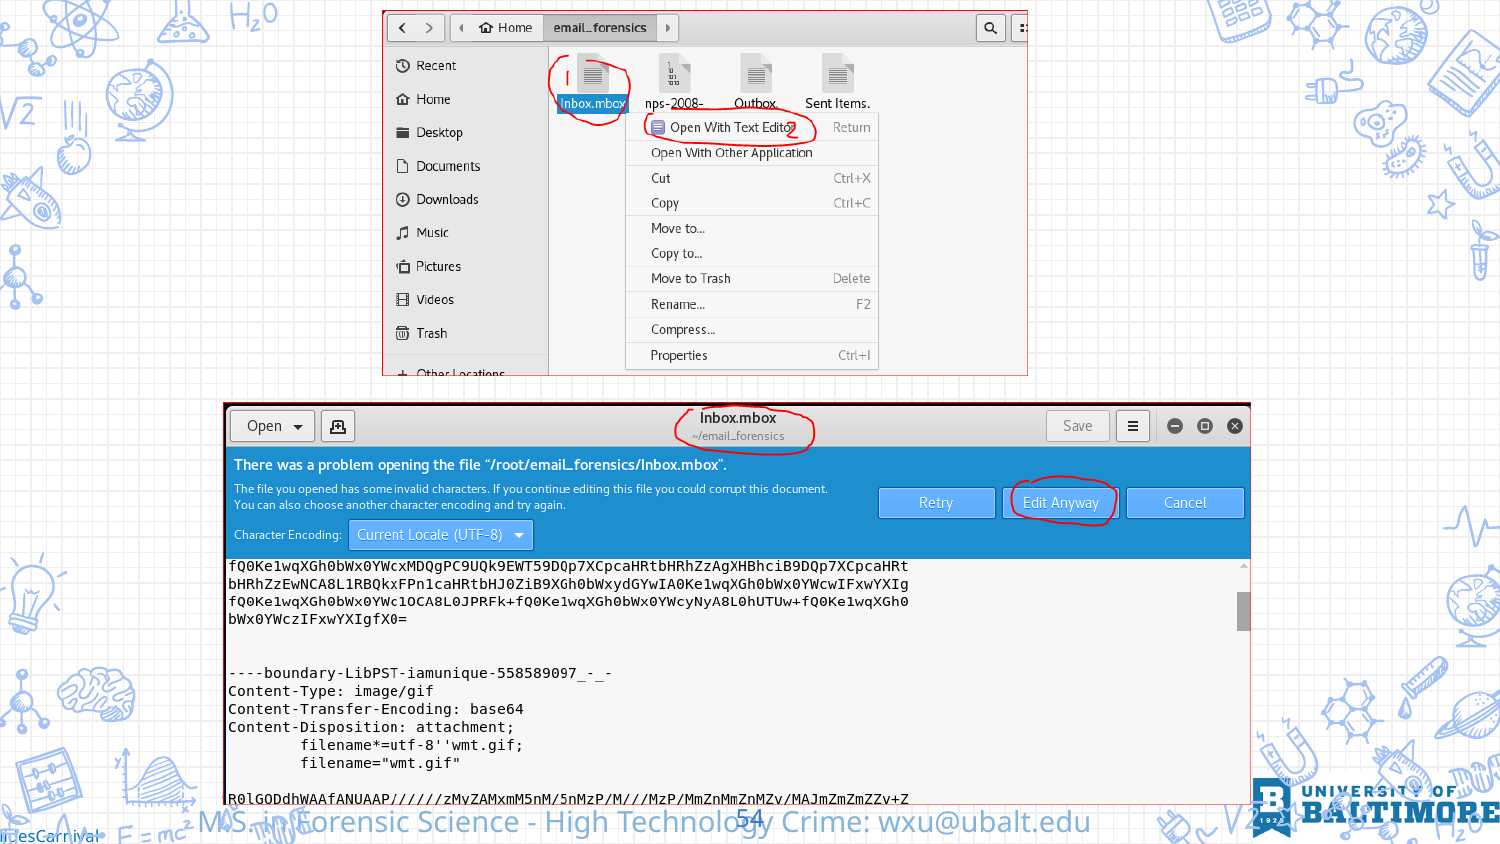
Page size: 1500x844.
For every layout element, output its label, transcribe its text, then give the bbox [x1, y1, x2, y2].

picture [1354, 819, 1361, 827]
picture [1381, 771, 1421, 792]
picture [381, 10, 1028, 376]
picture [1283, 771, 1308, 783]
picture [1405, 773, 1430, 800]
picture [1342, 796, 1349, 806]
picture [1388, 823, 1396, 835]
picture [223, 402, 1251, 806]
picture [1408, 786, 1417, 792]
slide_number 54 [705, 813, 795, 844]
picture [1471, 771, 1479, 786]
picture [1479, 779, 1483, 790]
picture [1481, 771, 1489, 788]
picture [1253, 771, 1500, 844]
picture [1375, 780, 1390, 791]
